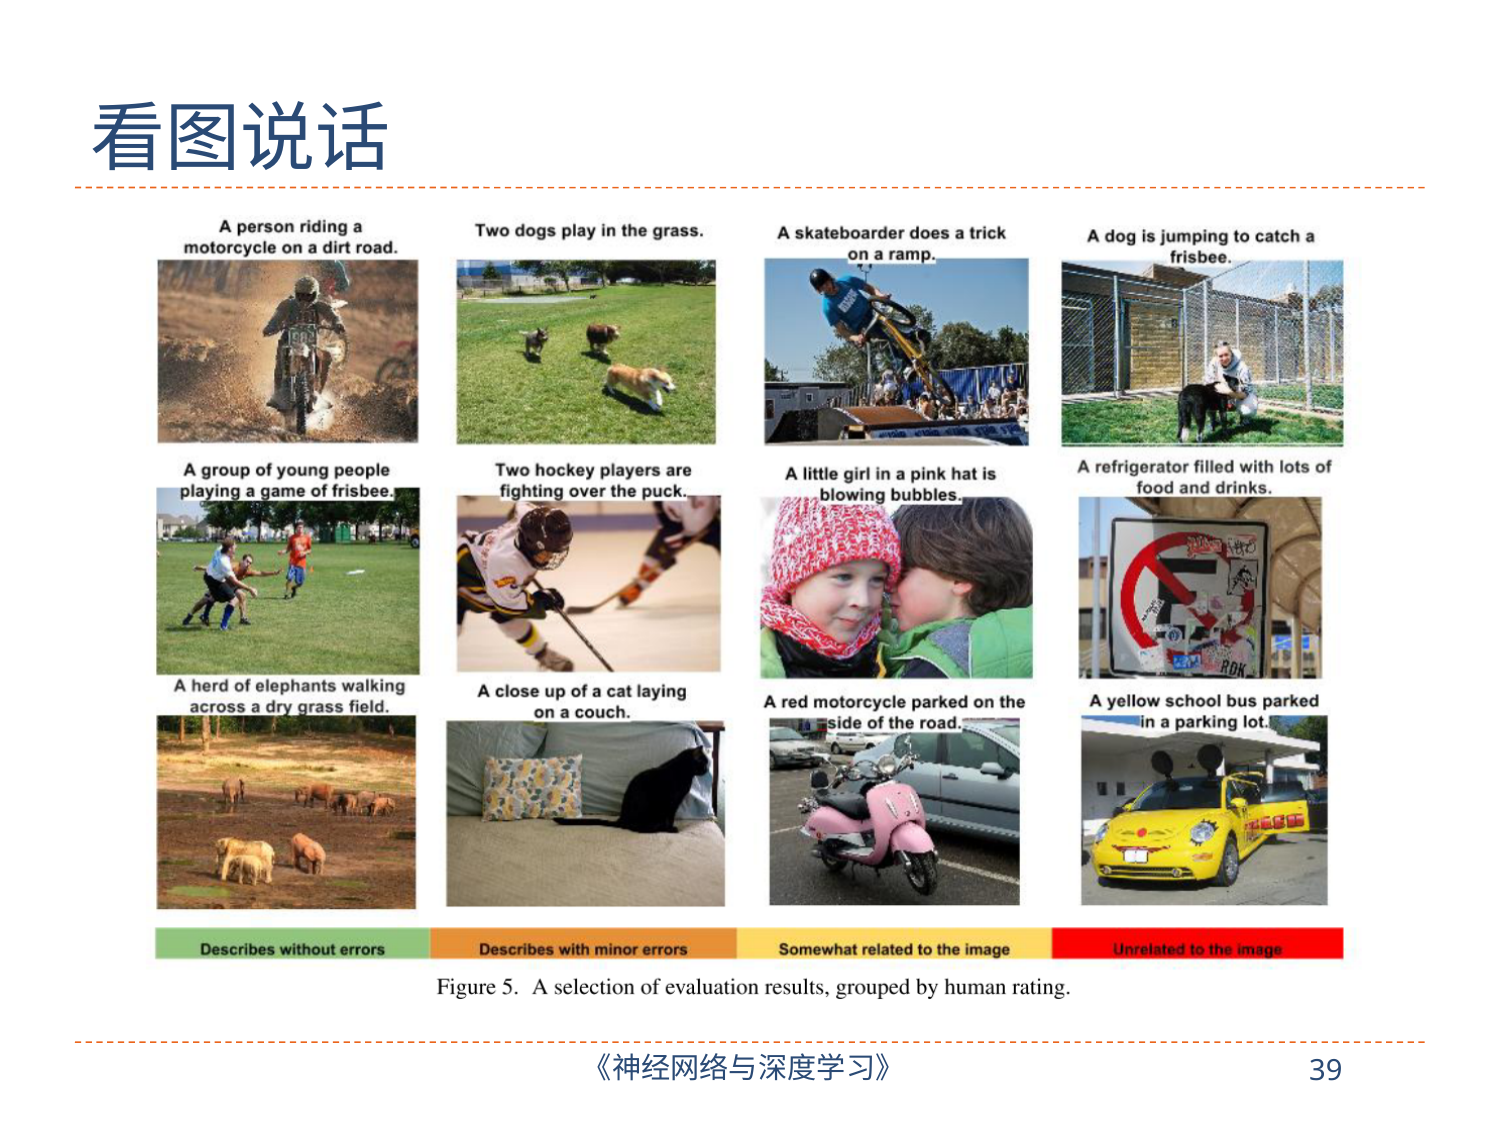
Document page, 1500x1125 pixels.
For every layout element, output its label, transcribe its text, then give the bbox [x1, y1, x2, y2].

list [138, 199, 1362, 1011]
title 看图说话 [75, 24, 1425, 188]
